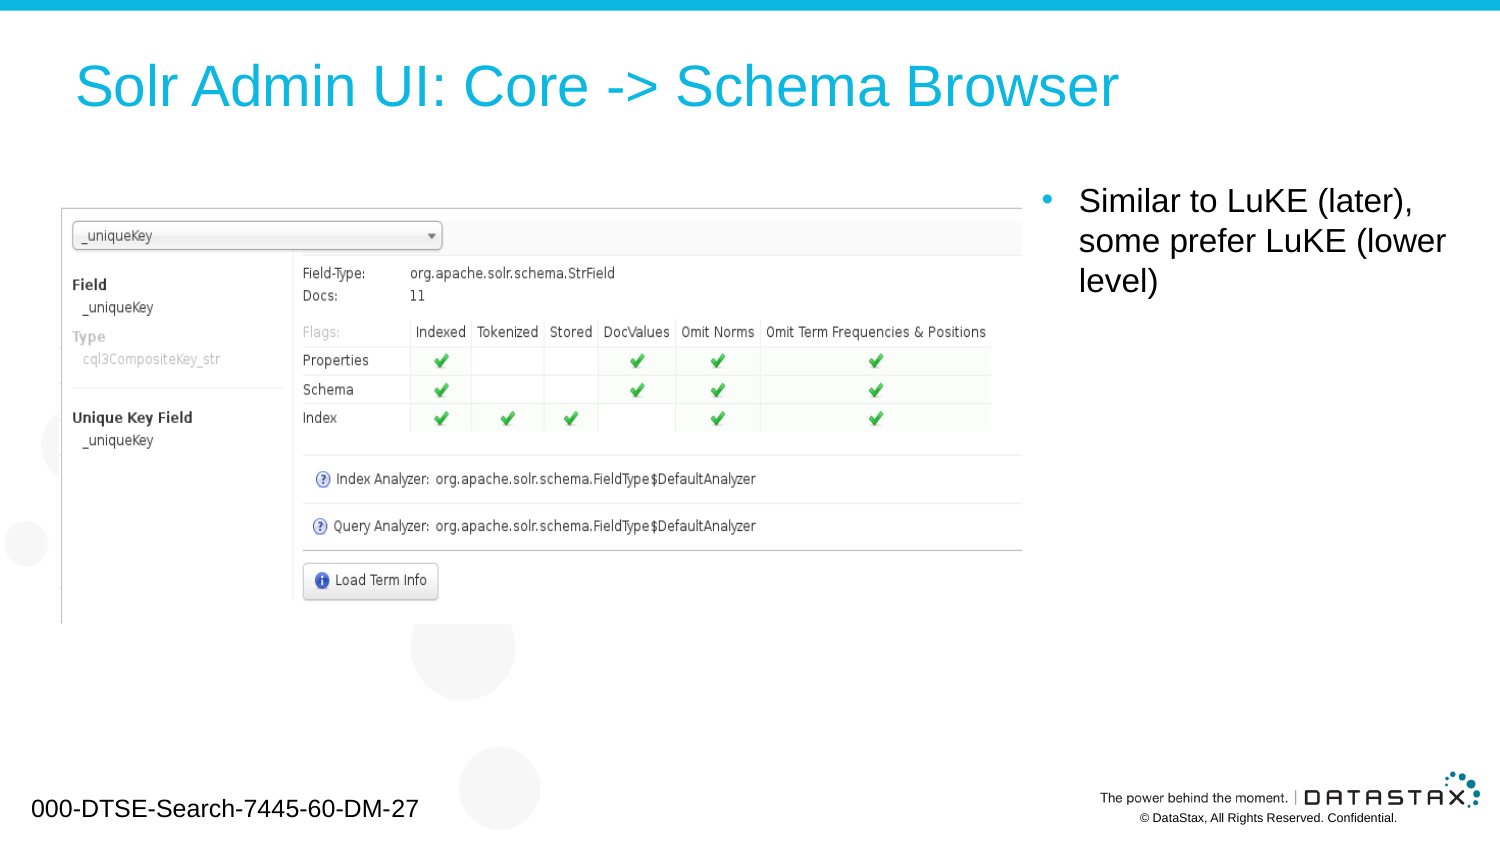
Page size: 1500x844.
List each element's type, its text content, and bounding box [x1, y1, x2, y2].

slide_number 000-DTSE-Search-7445-60-DM-27 [16, 785, 720, 831]
title Solr Admin UI: Core -> Schema Browser [75, 44, 1425, 135]
slide_number © DataStax, All Rights Reserved. Confidential. [1125, 802, 1463, 834]
picture [1085, 756, 1495, 823]
list Similar to LuKE (later), some prefer LuKE (lower level) [1040, 171, 1481, 660]
picture [58, 201, 1023, 624]
